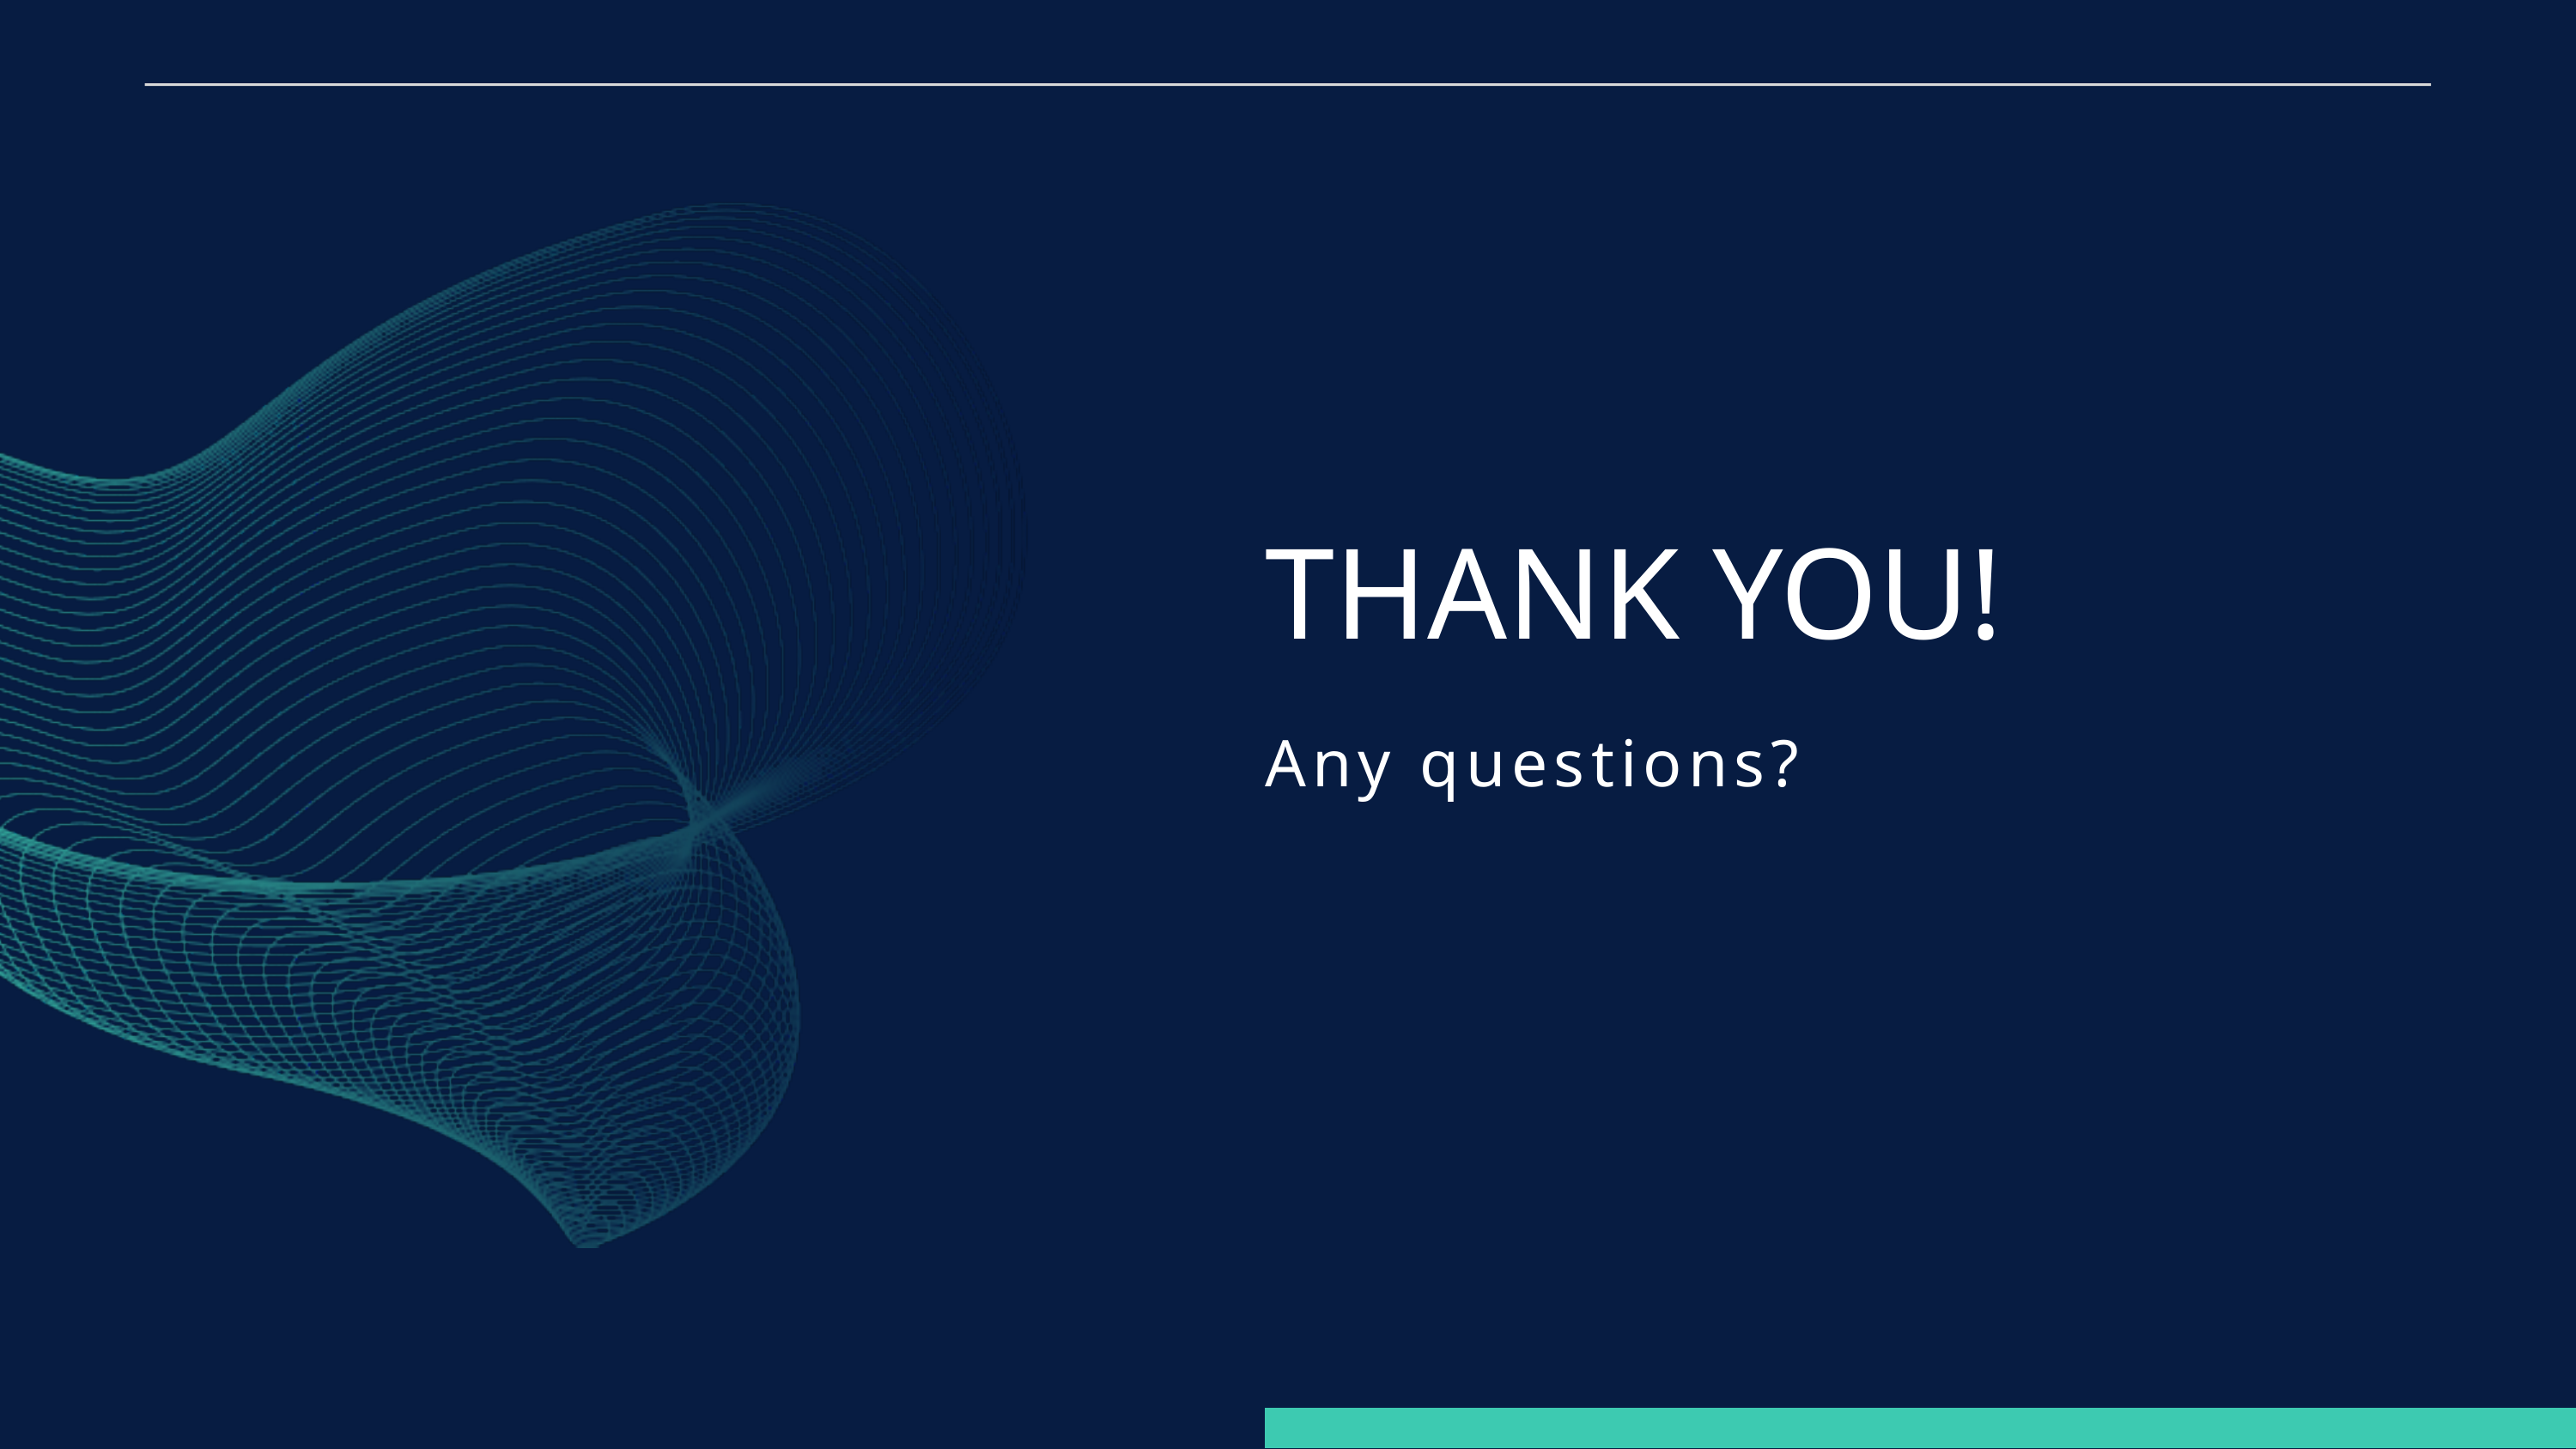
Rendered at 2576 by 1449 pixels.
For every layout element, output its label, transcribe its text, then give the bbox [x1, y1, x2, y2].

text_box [1265, 1407, 2576, 1449]
text_box Any questions? [1265, 728, 2359, 800]
text_box THANK YOU! [1265, 513, 2211, 664]
text_box [0, 201, 1033, 1248]
